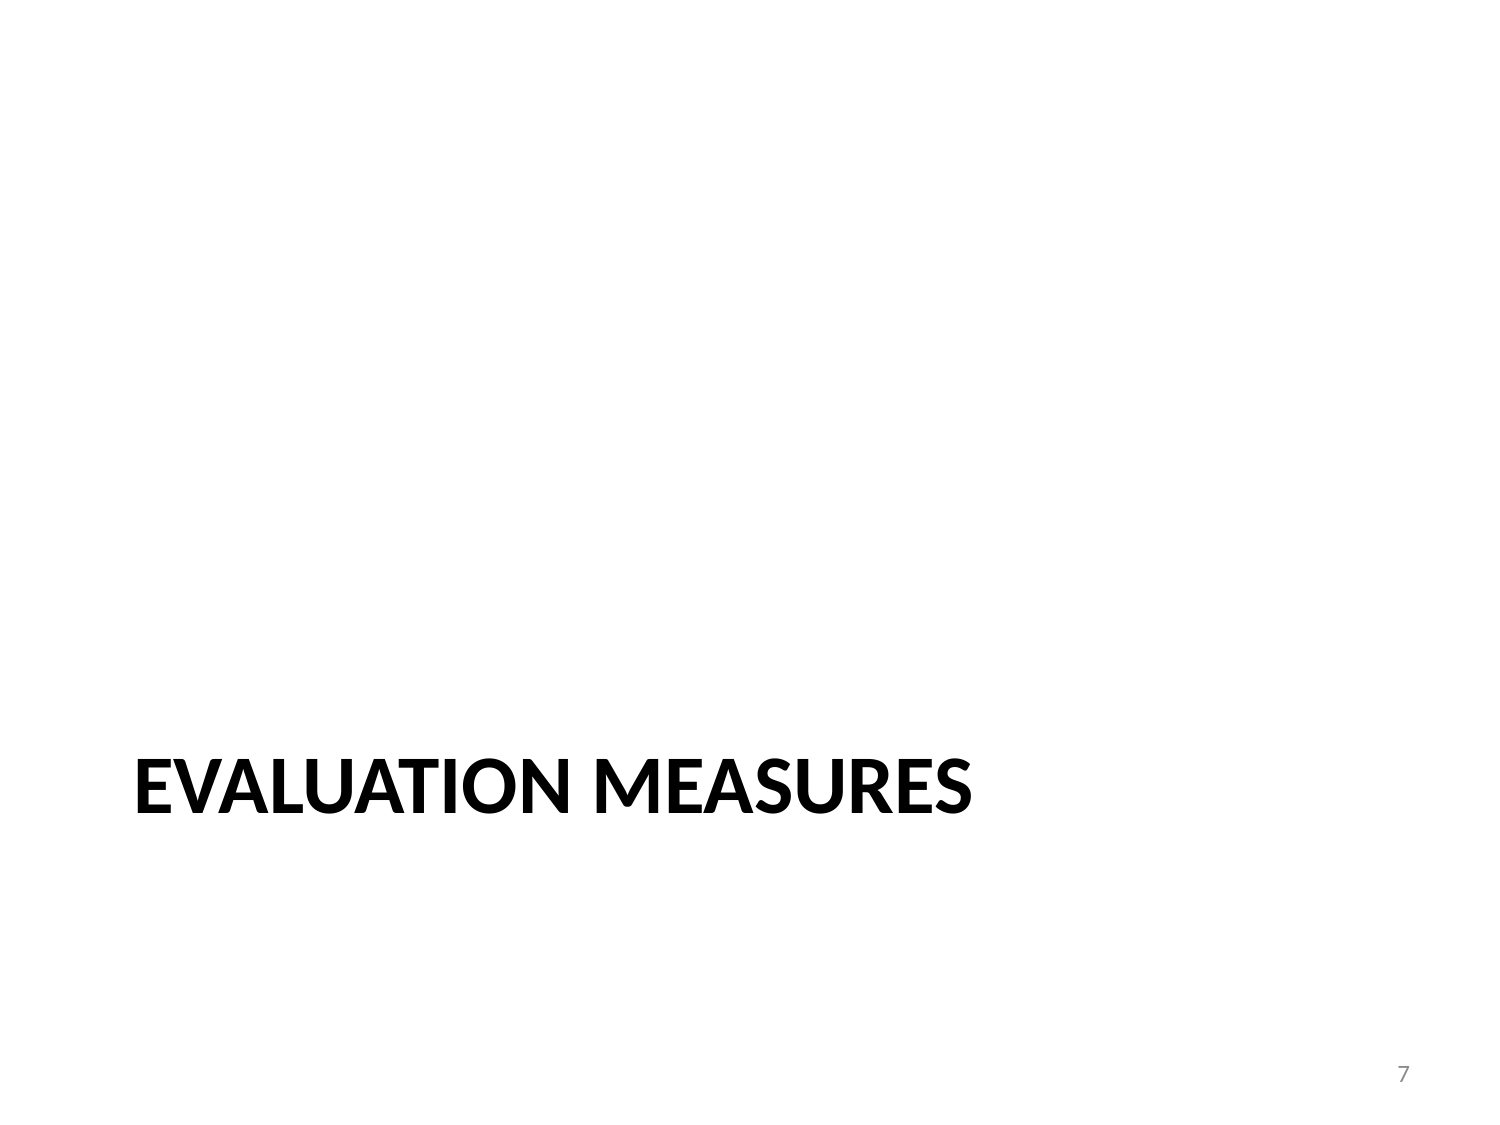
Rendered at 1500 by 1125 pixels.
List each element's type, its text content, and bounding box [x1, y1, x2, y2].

slide_number 7 [1074, 1042, 1425, 1103]
title Evaluation measures [118, 722, 1394, 947]
